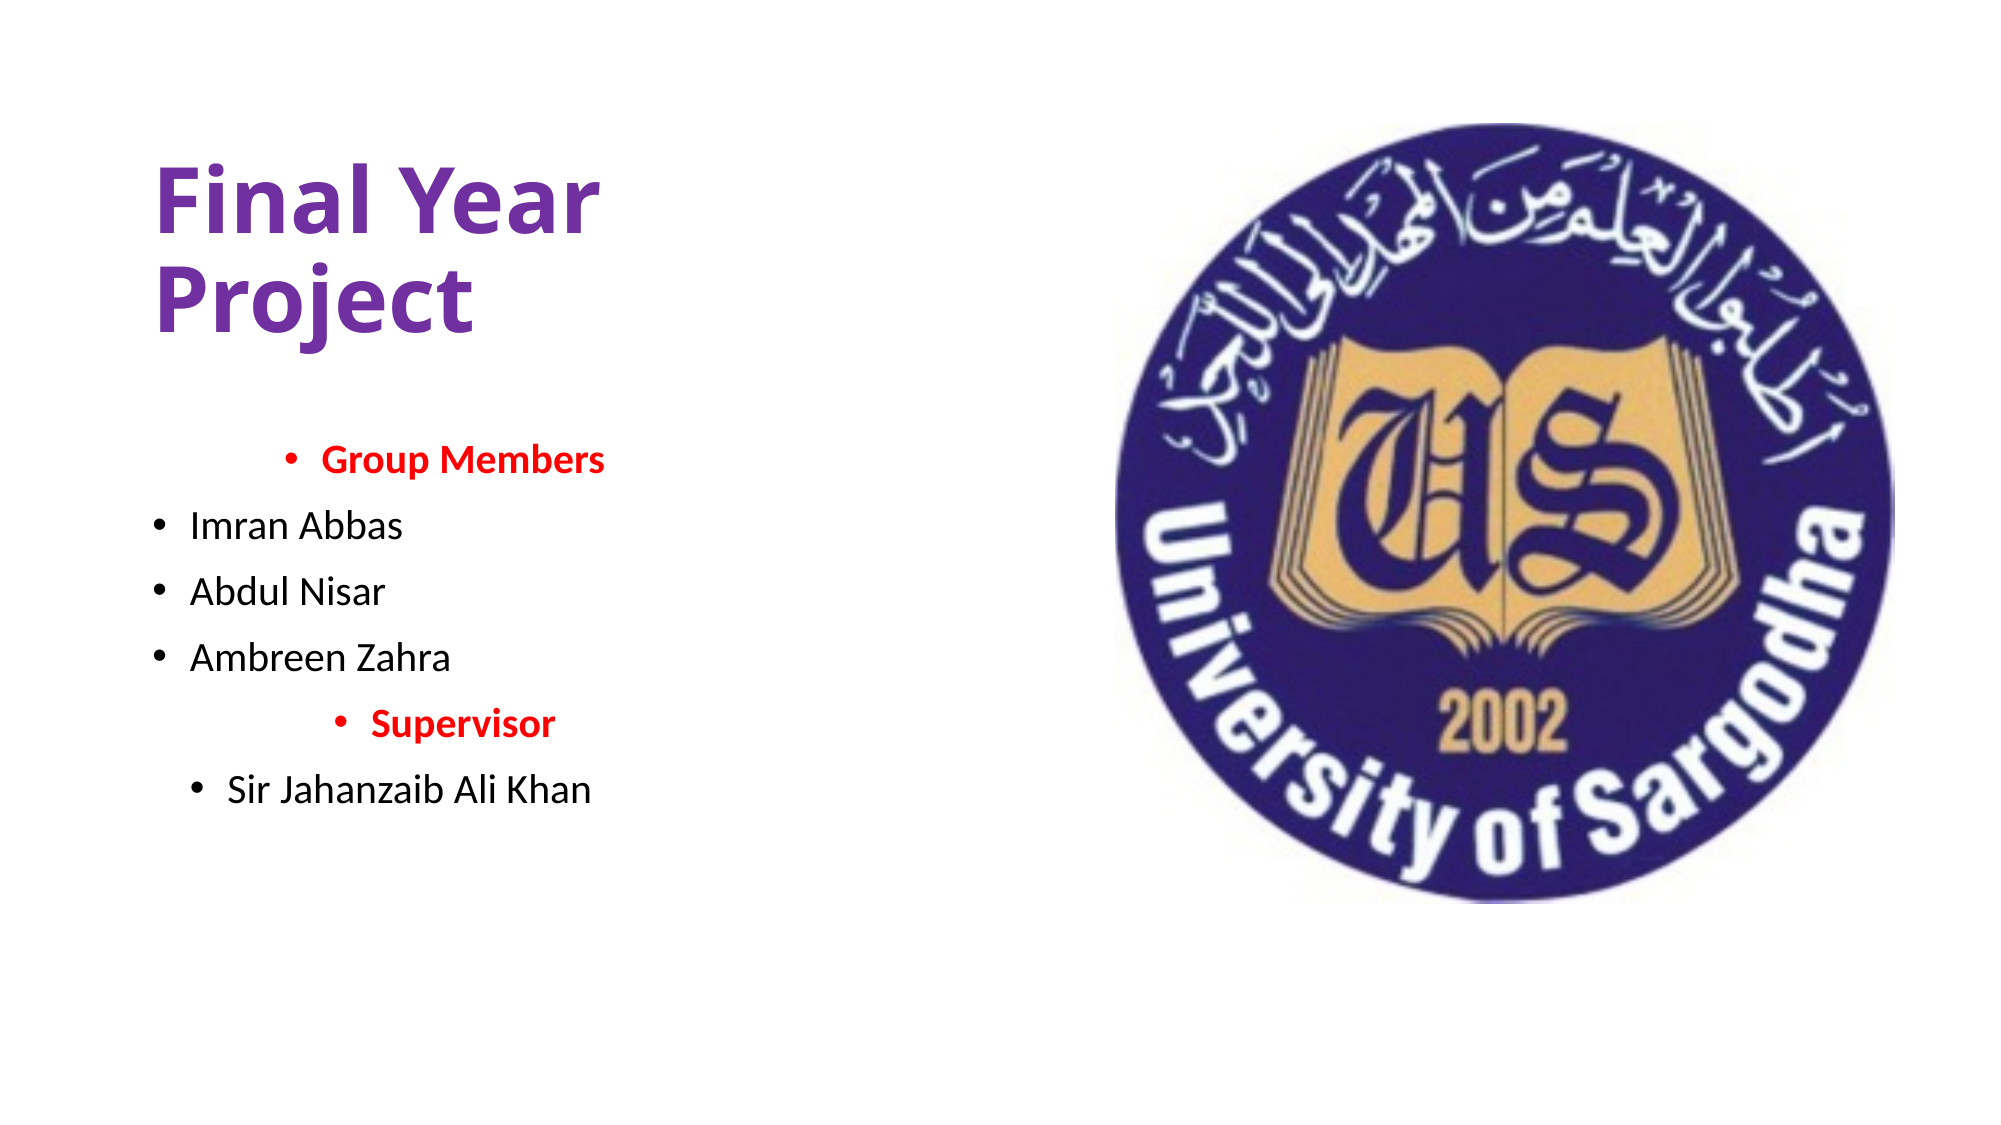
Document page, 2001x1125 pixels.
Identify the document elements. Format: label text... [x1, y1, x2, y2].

title Final Year Project [137, 105, 836, 401]
picture [1115, 123, 1895, 904]
list Group Members Imran Abbas Abdul Nisar Ambreen Zahra Supervisor Sir Jahanzaib Ali Khan [137, 430, 776, 1014]
